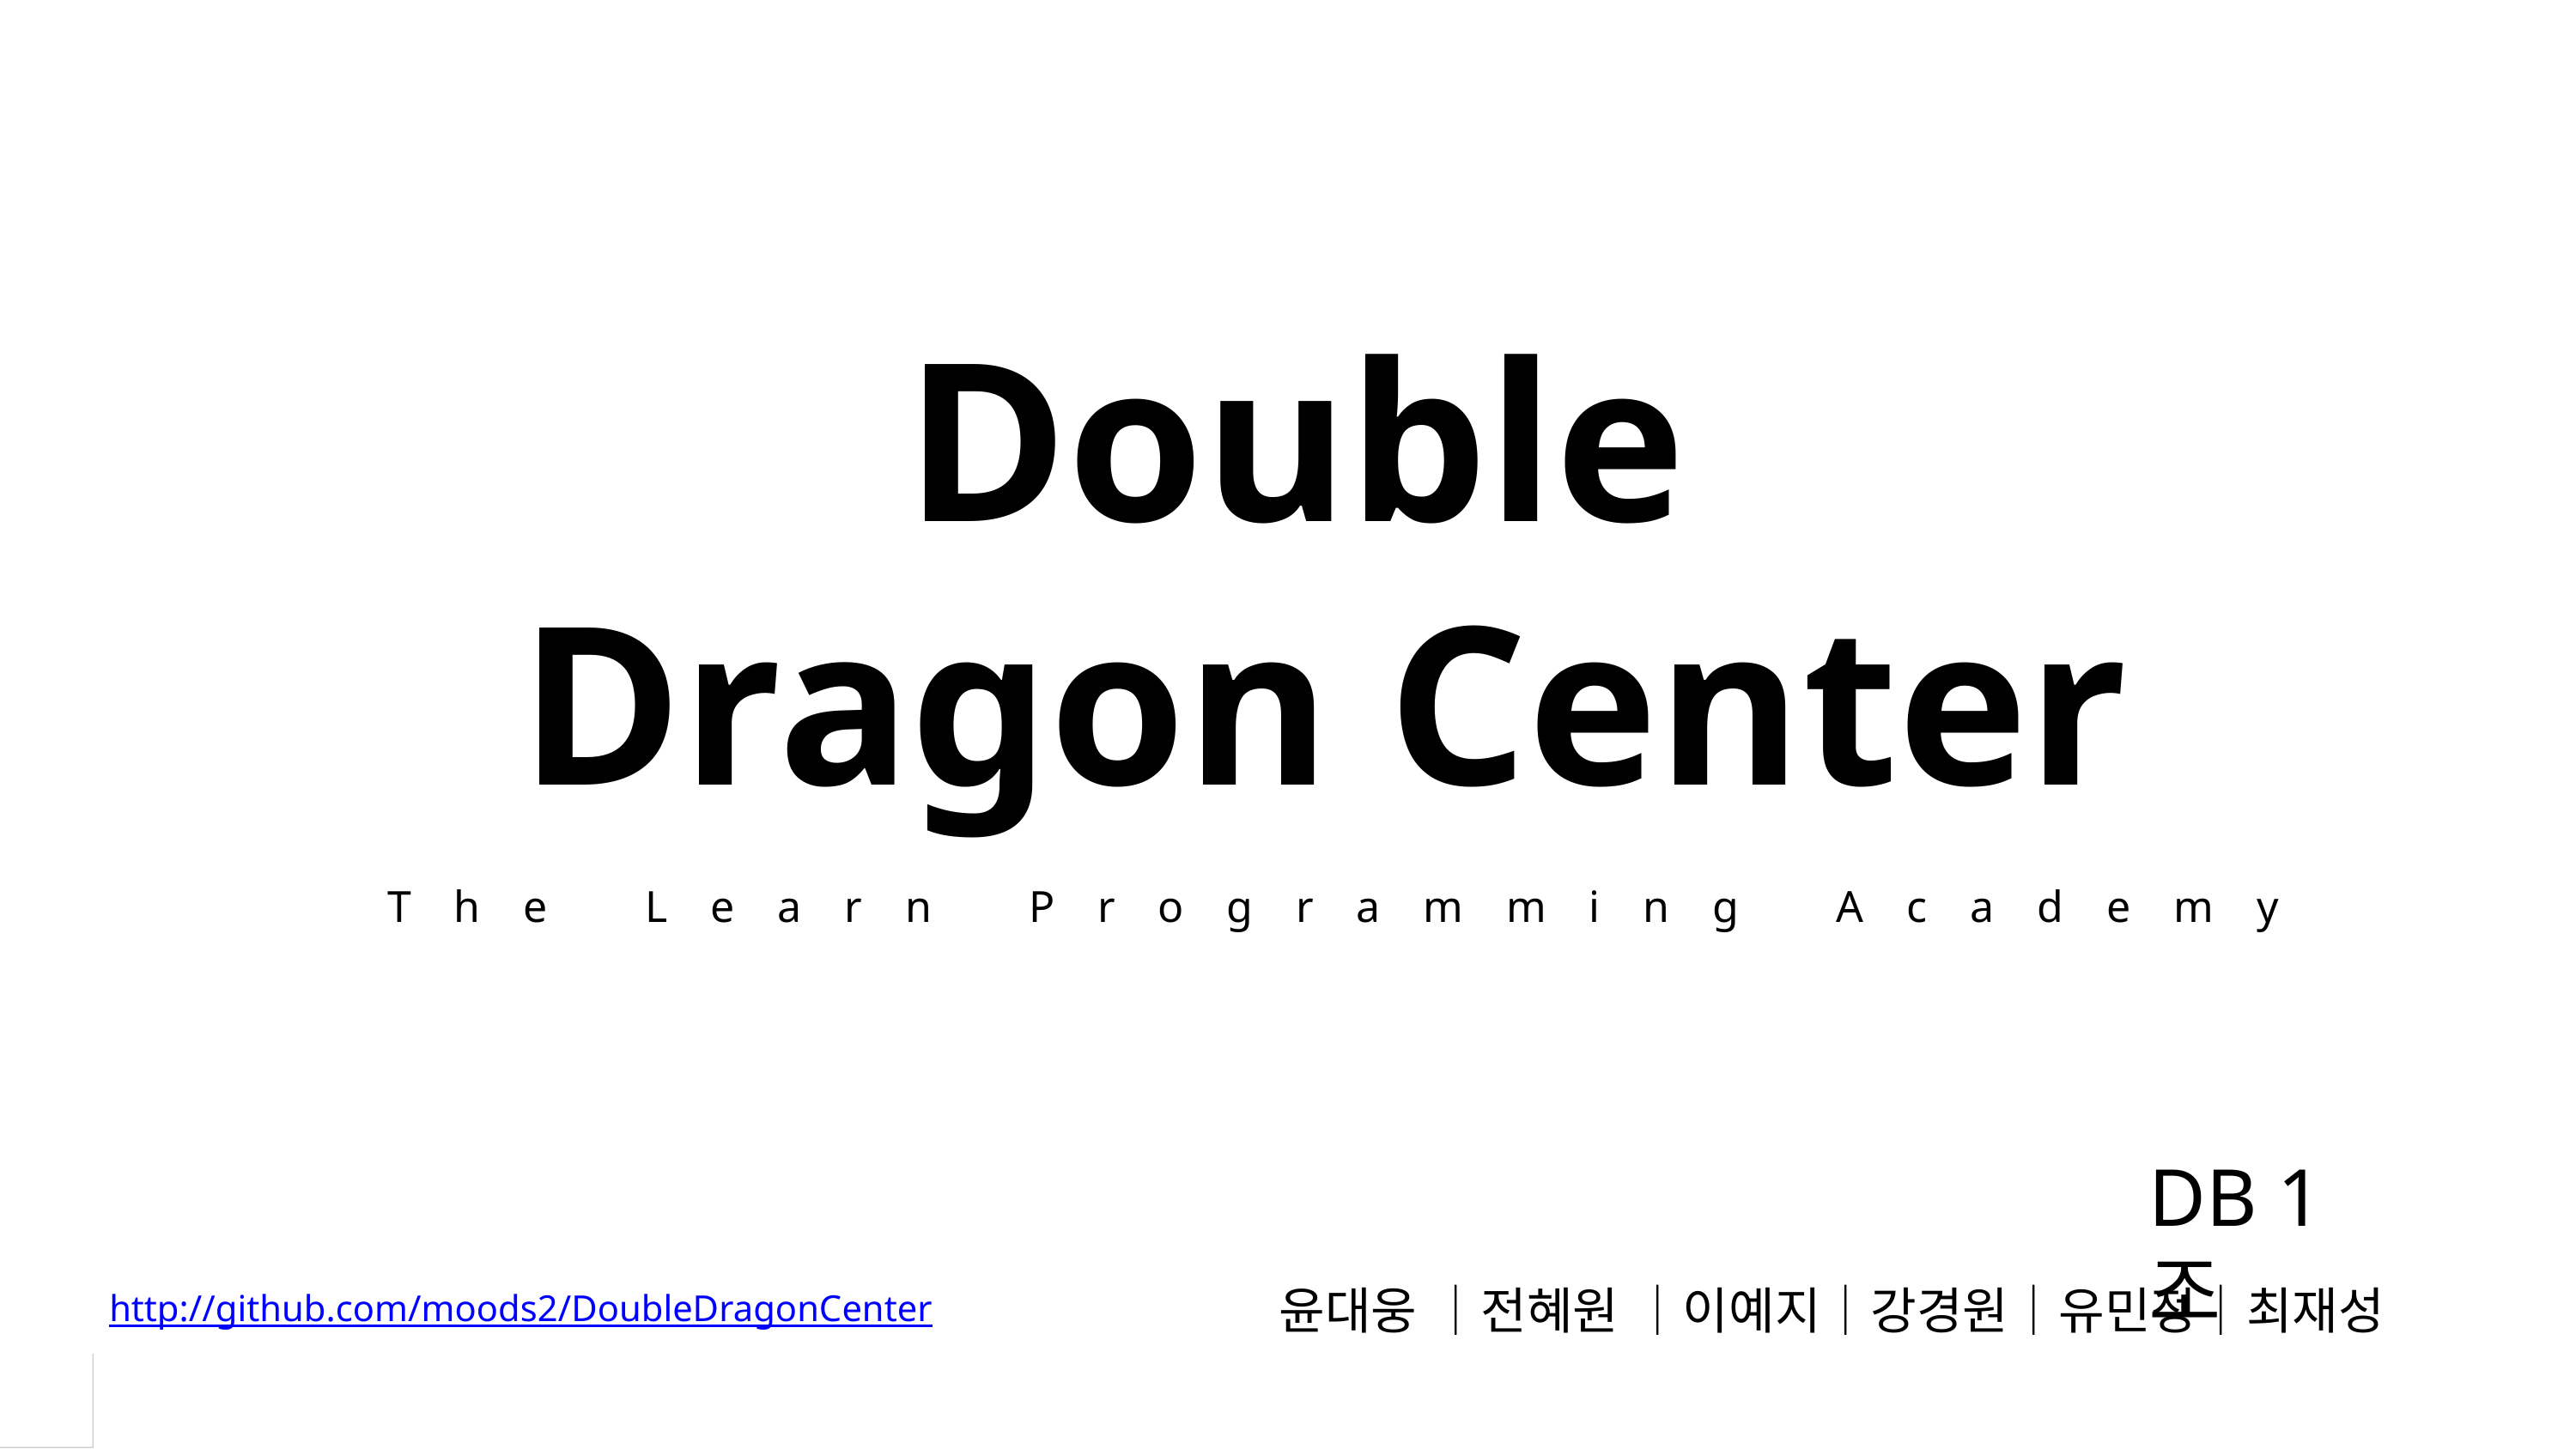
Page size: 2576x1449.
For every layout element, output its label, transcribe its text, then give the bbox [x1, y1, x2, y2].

text_box Double Dragon Center [149, 294, 2498, 1034]
text_box http://github.com/moods2/DoubleDragonCenter [96, 1279, 1042, 1342]
text_box 윤대웅 ｜전혜원 ｜이예지｜강경원｜유민정｜최재성 [1266, 1272, 2501, 1346]
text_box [0, 1354, 94, 1449]
text_box DB 1조 [2136, 1141, 2426, 1272]
